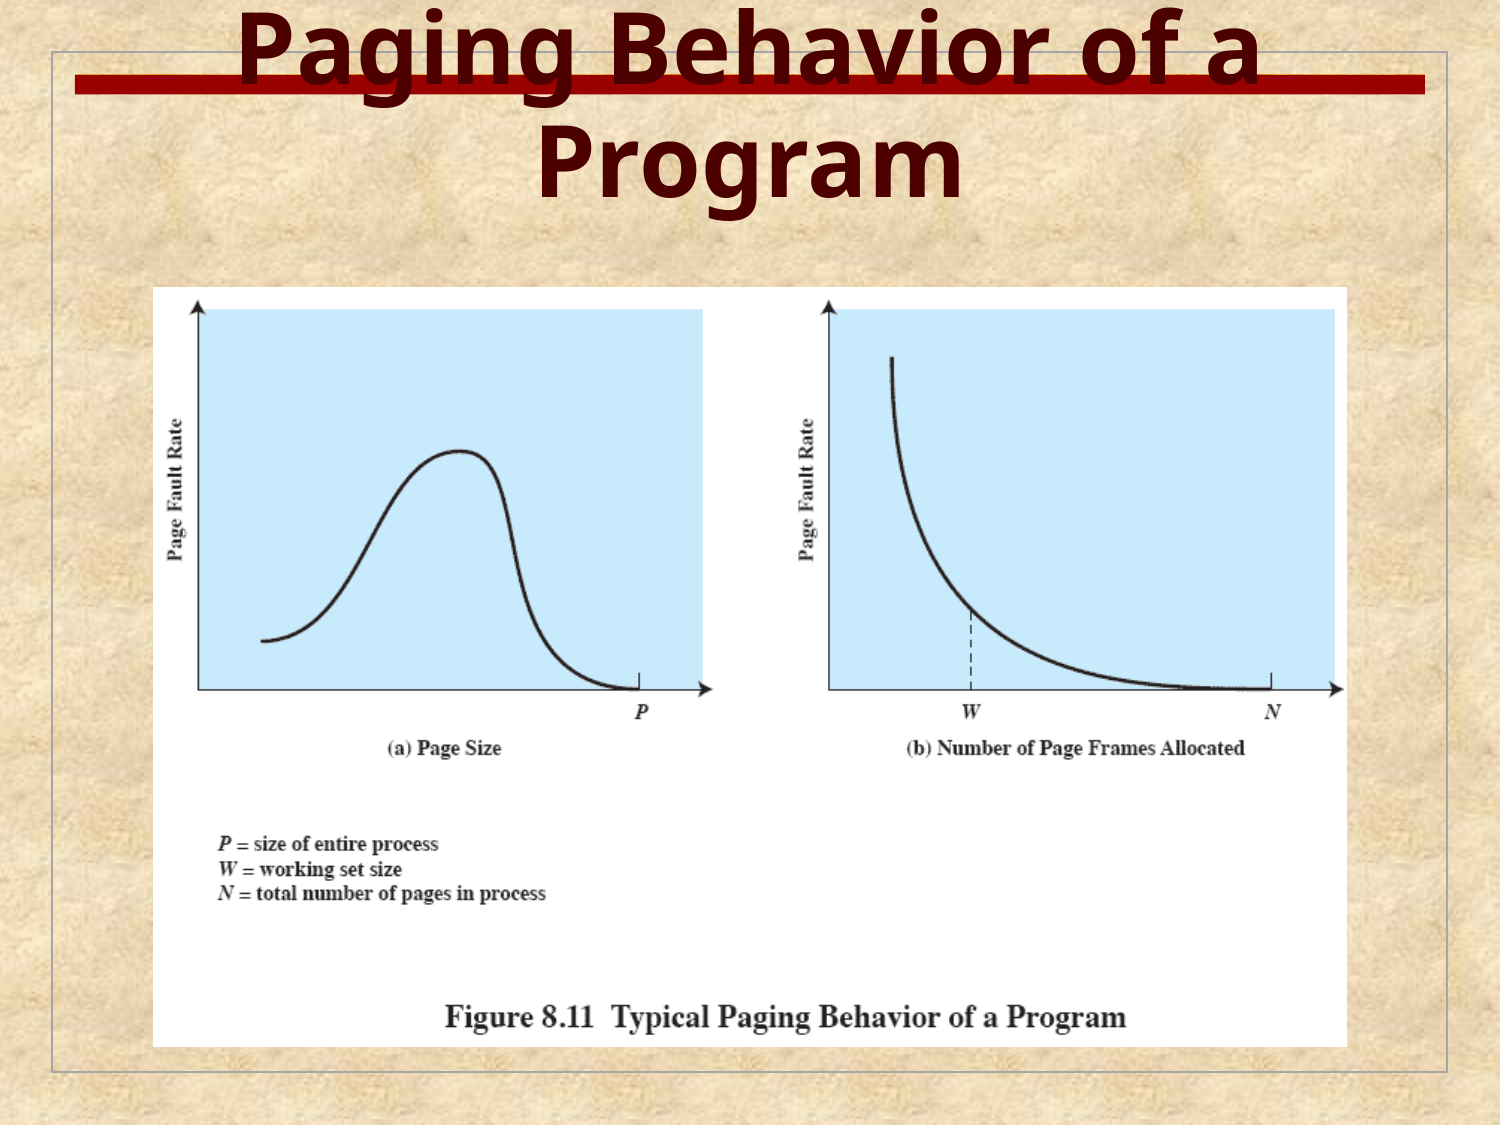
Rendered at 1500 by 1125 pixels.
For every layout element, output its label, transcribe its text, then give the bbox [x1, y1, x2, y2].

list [136, 286, 1364, 1048]
picture [53, 218, 1446, 1071]
title Paging Behavior of a Program [50, 0, 1450, 218]
picture [0, 0, 1500, 1125]
